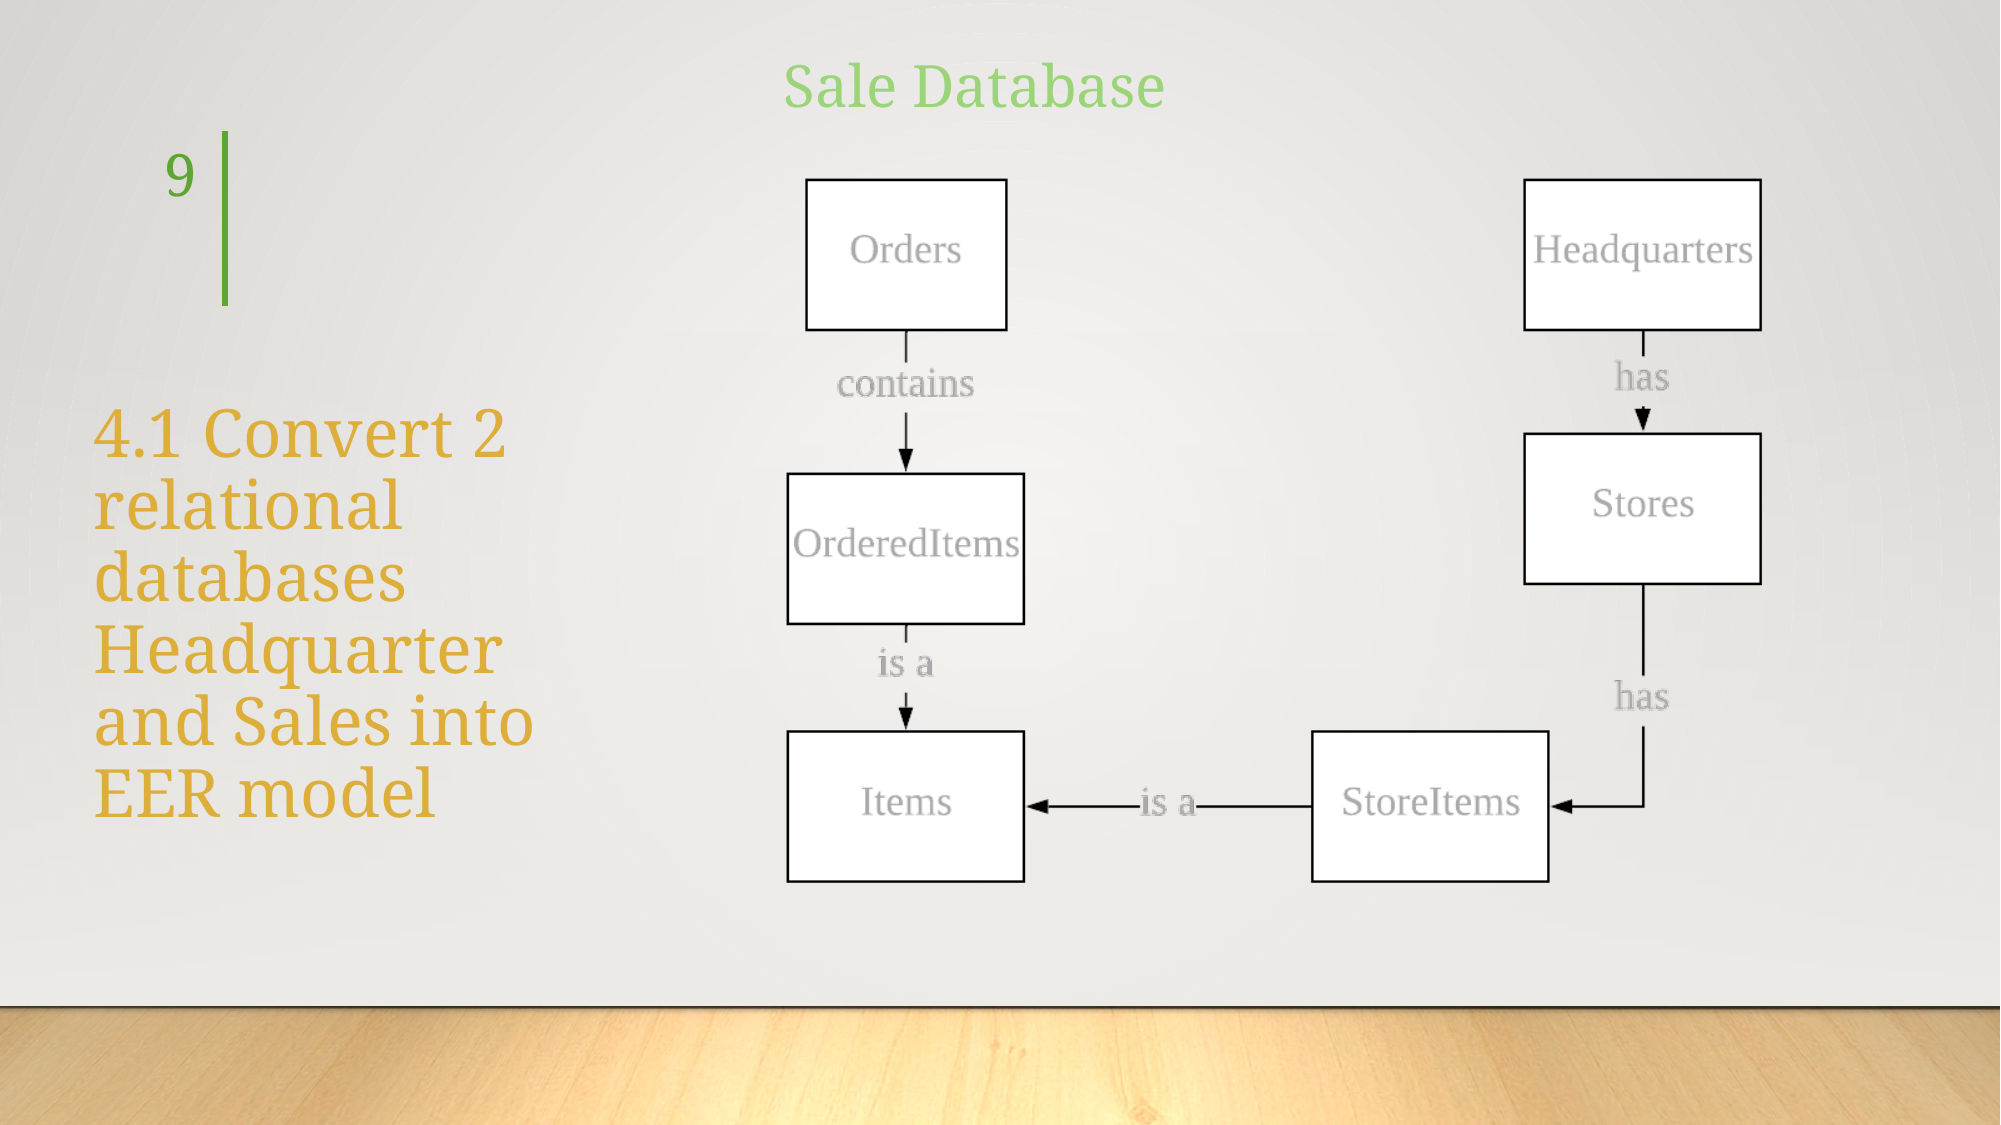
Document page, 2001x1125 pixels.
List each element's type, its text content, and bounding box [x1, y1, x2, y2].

picture [737, 130, 1813, 933]
text_box Sale Database [768, 16, 1610, 128]
slide_number 9 [78, 131, 212, 214]
picture [0, 1006, 2000, 1125]
title 4.1 Convert 2 relational databases Headquarter and Sales into EER model [78, 299, 633, 840]
